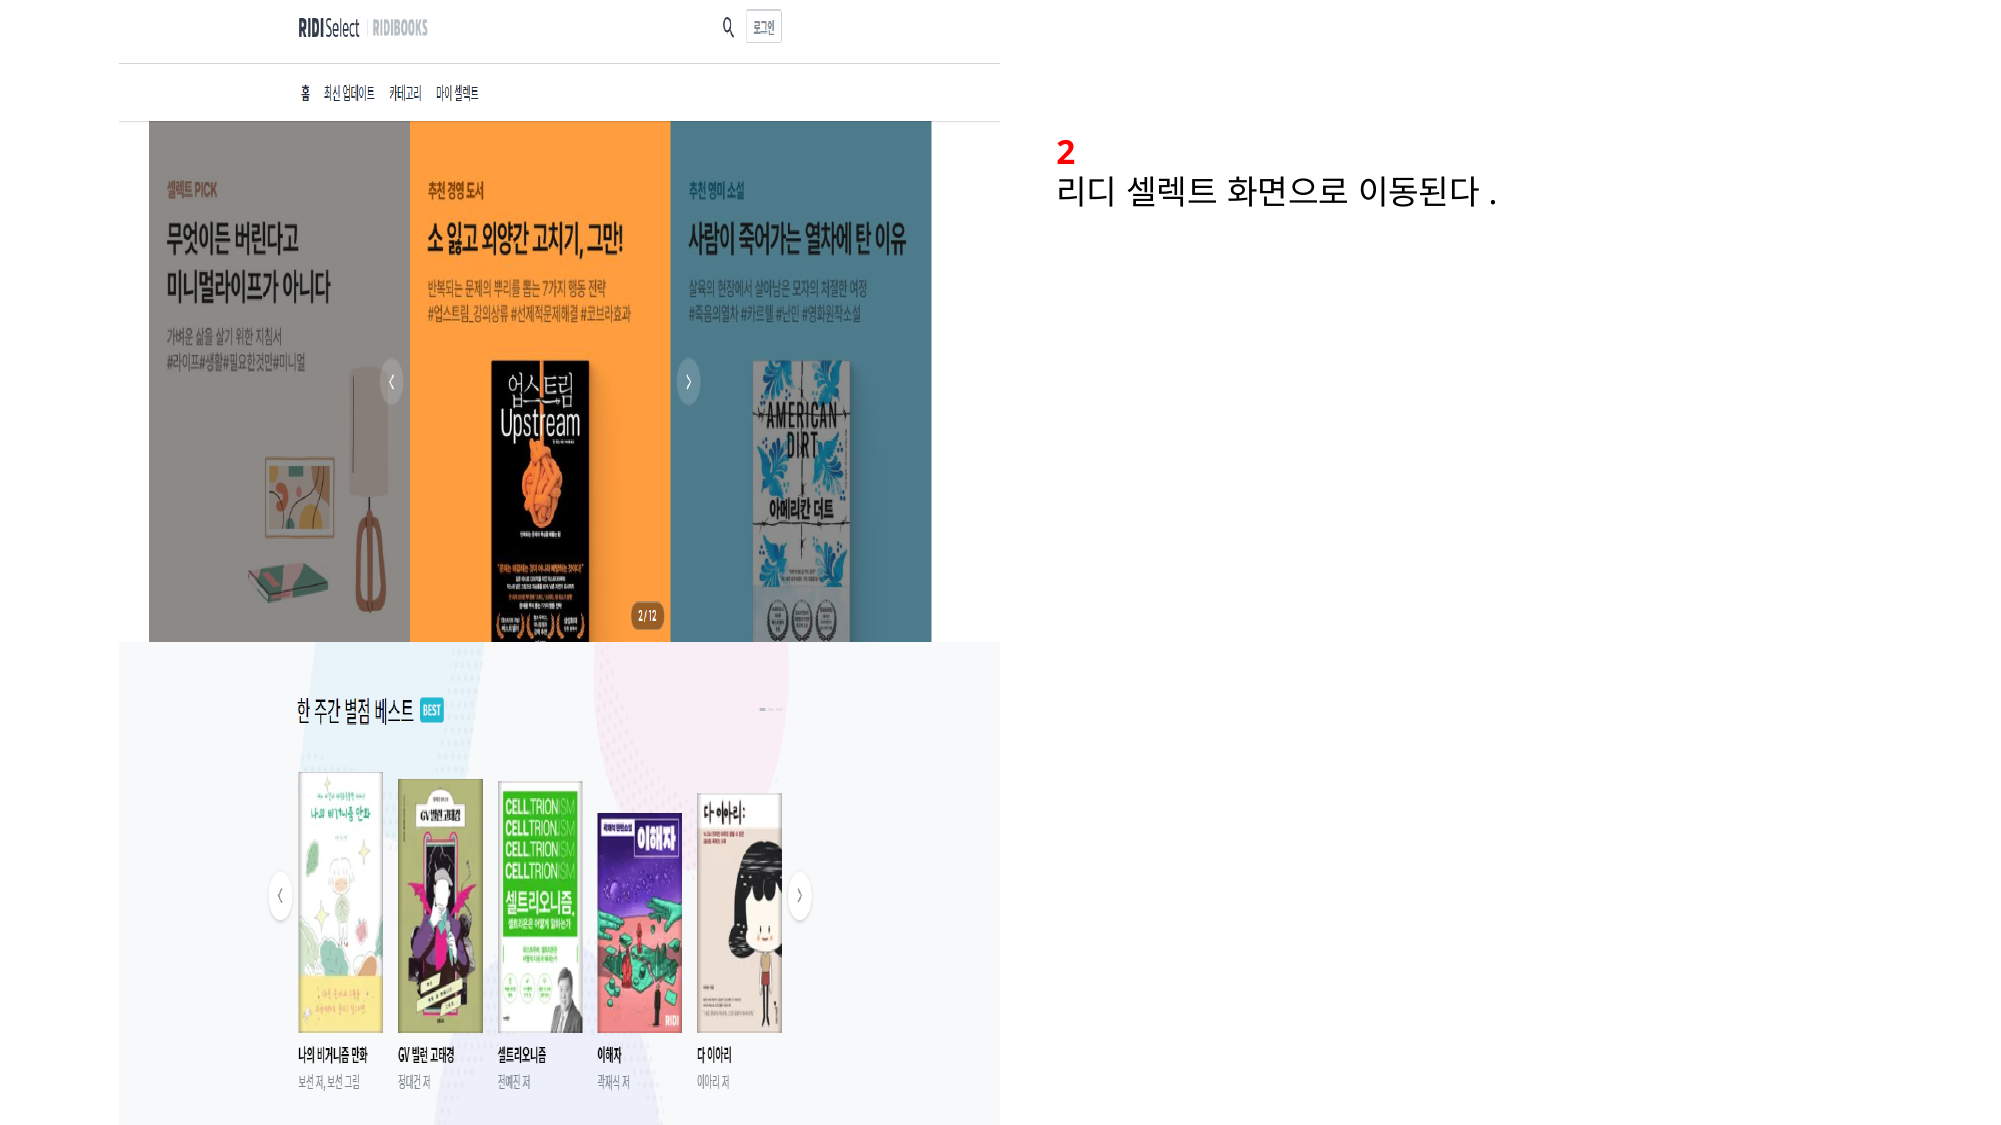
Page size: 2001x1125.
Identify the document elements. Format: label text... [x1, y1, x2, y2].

picture [119, 0, 1000, 1125]
text_box 2 리디 셀렉트 화면으로 이동된다. [1041, 123, 1522, 219]
